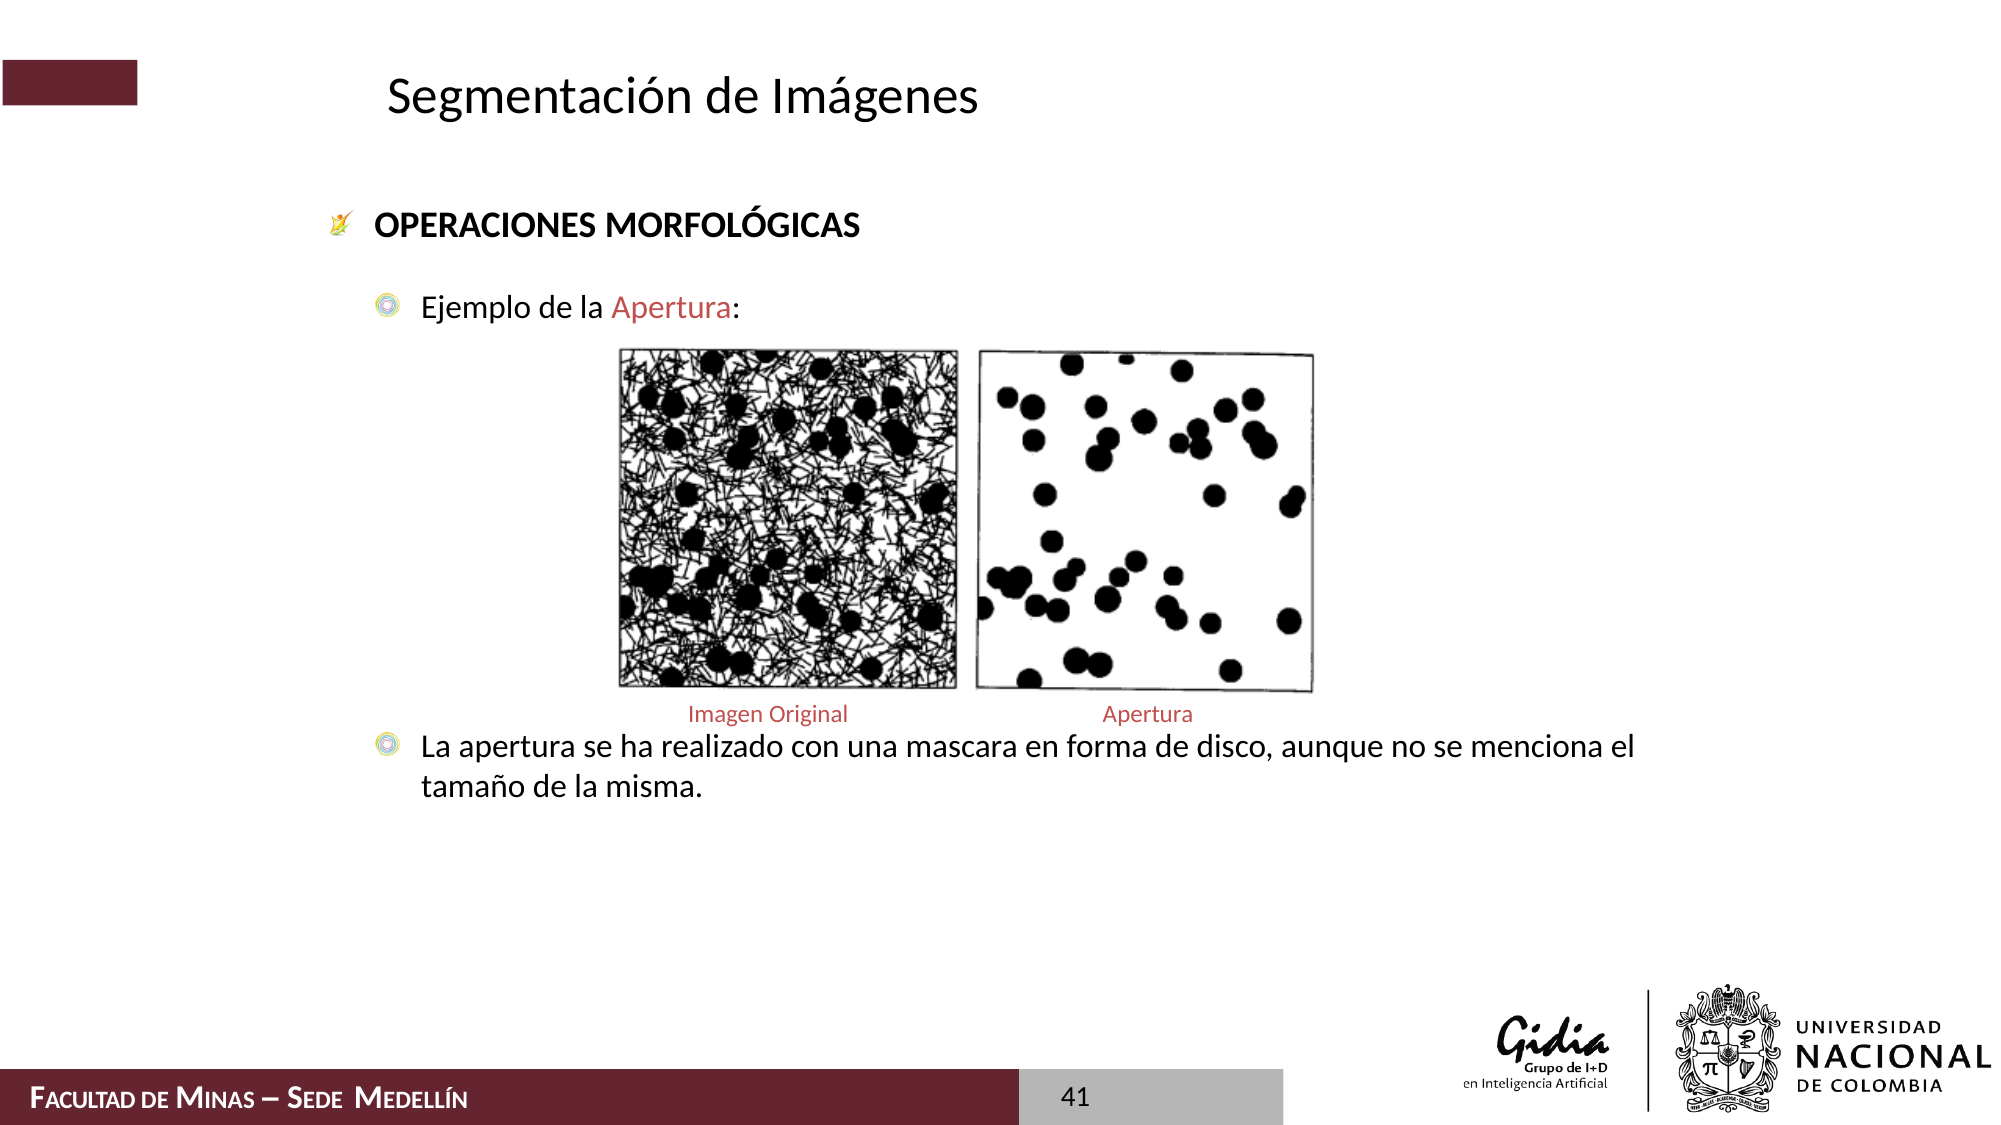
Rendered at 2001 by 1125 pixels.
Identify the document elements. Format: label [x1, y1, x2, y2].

slide_number [1054, 1082, 1097, 1116]
picture [374, 293, 400, 317]
text_box [314, 192, 1675, 1024]
picture [616, 343, 1322, 697]
picture [374, 732, 400, 756]
title [387, 59, 1585, 125]
picture [1463, 983, 1992, 1113]
picture [329, 209, 355, 236]
